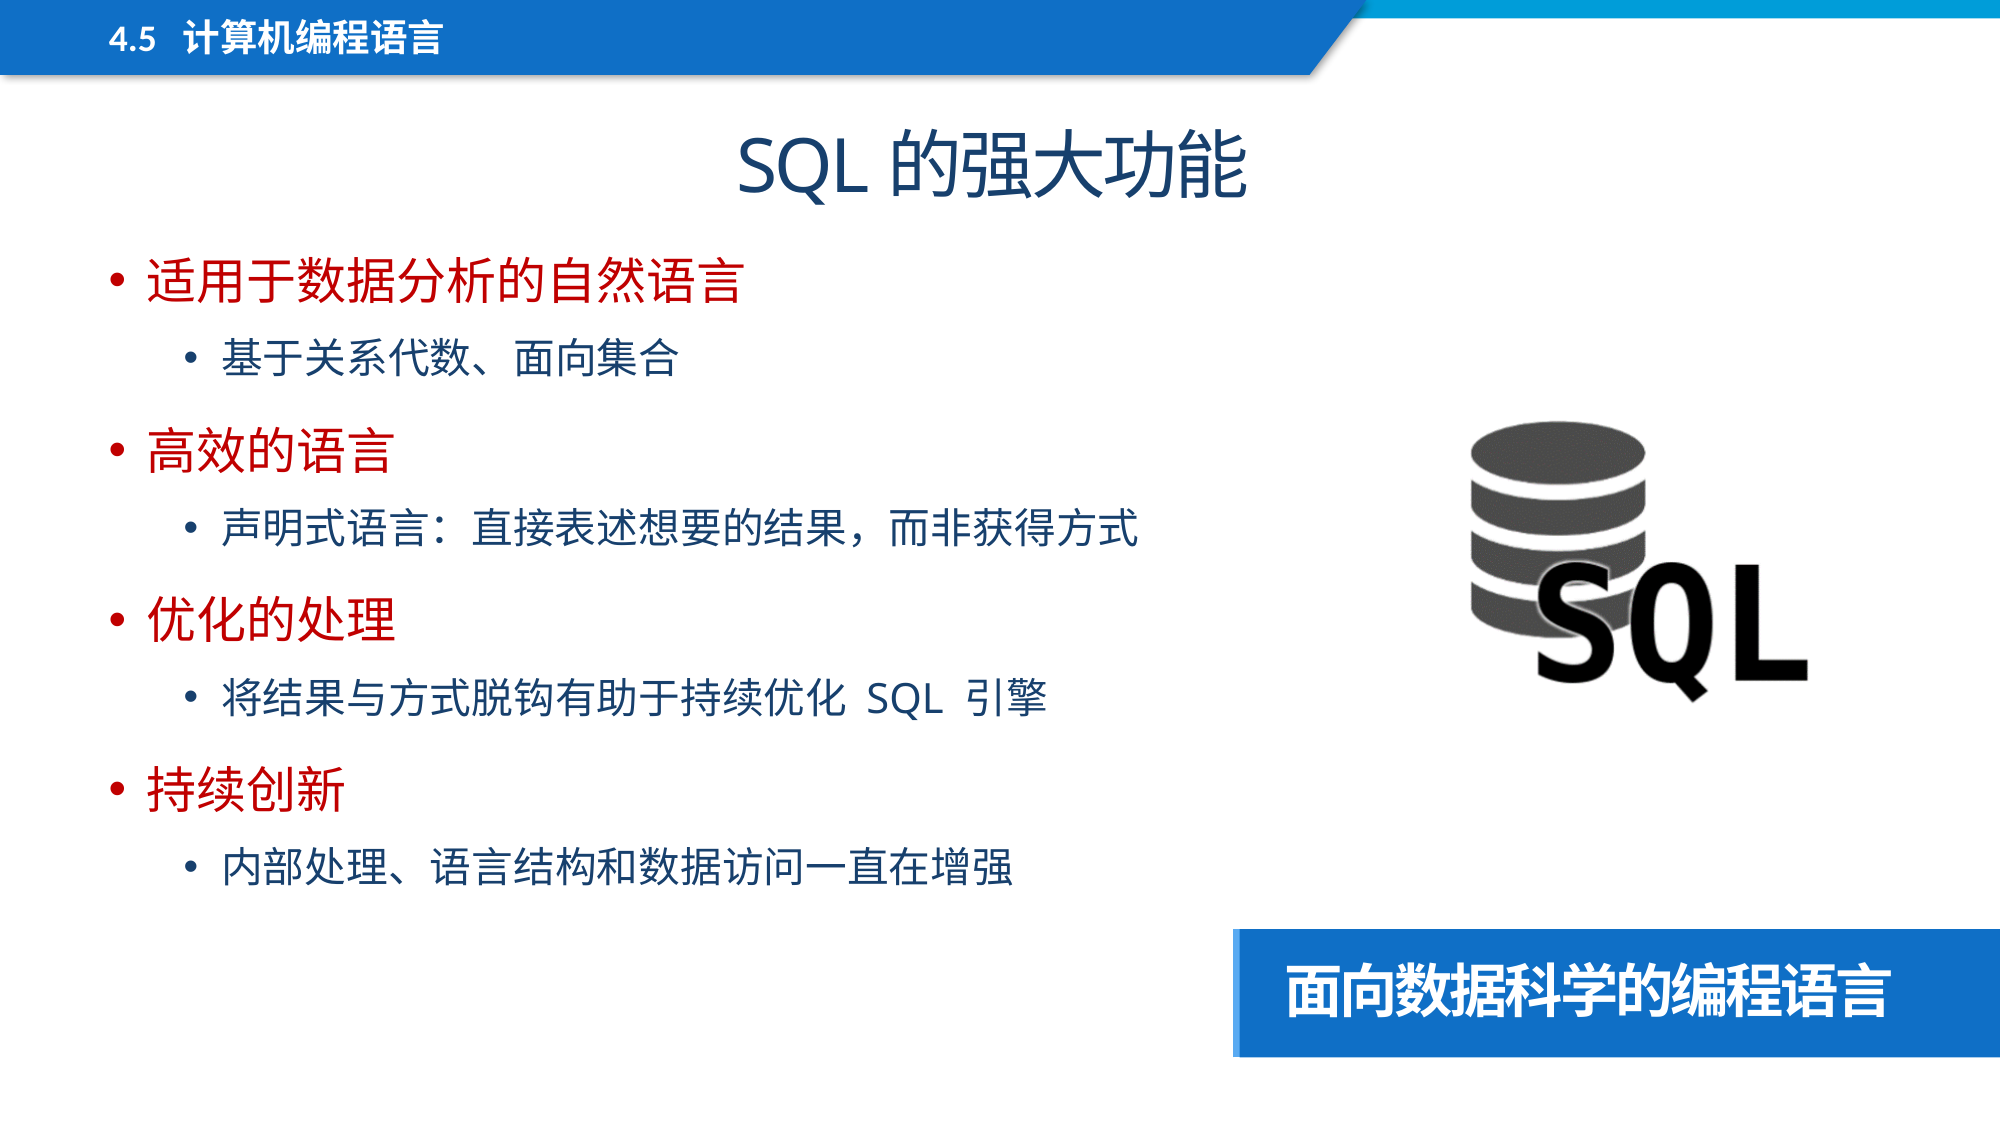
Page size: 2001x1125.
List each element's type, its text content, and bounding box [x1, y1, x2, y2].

text_box 适用于数据分析的自然语言 基于关系代数、面向集合 高效的语言 声明式语言：直接表述想要的结果，而非获得方式 优化的处理 将结果与方式脱钩有助于持续优化 SQL 引擎 持续创新 内部处理、语言结构和数据访问一直在增强 [93, 230, 1259, 975]
list 4.5 计算机编程语言 [93, 11, 1138, 68]
text_box SQL的强大功能 [502, 120, 1498, 233]
list 面向数据科学的编程语言 [1239, 929, 2000, 1058]
picture [1464, 410, 1822, 715]
